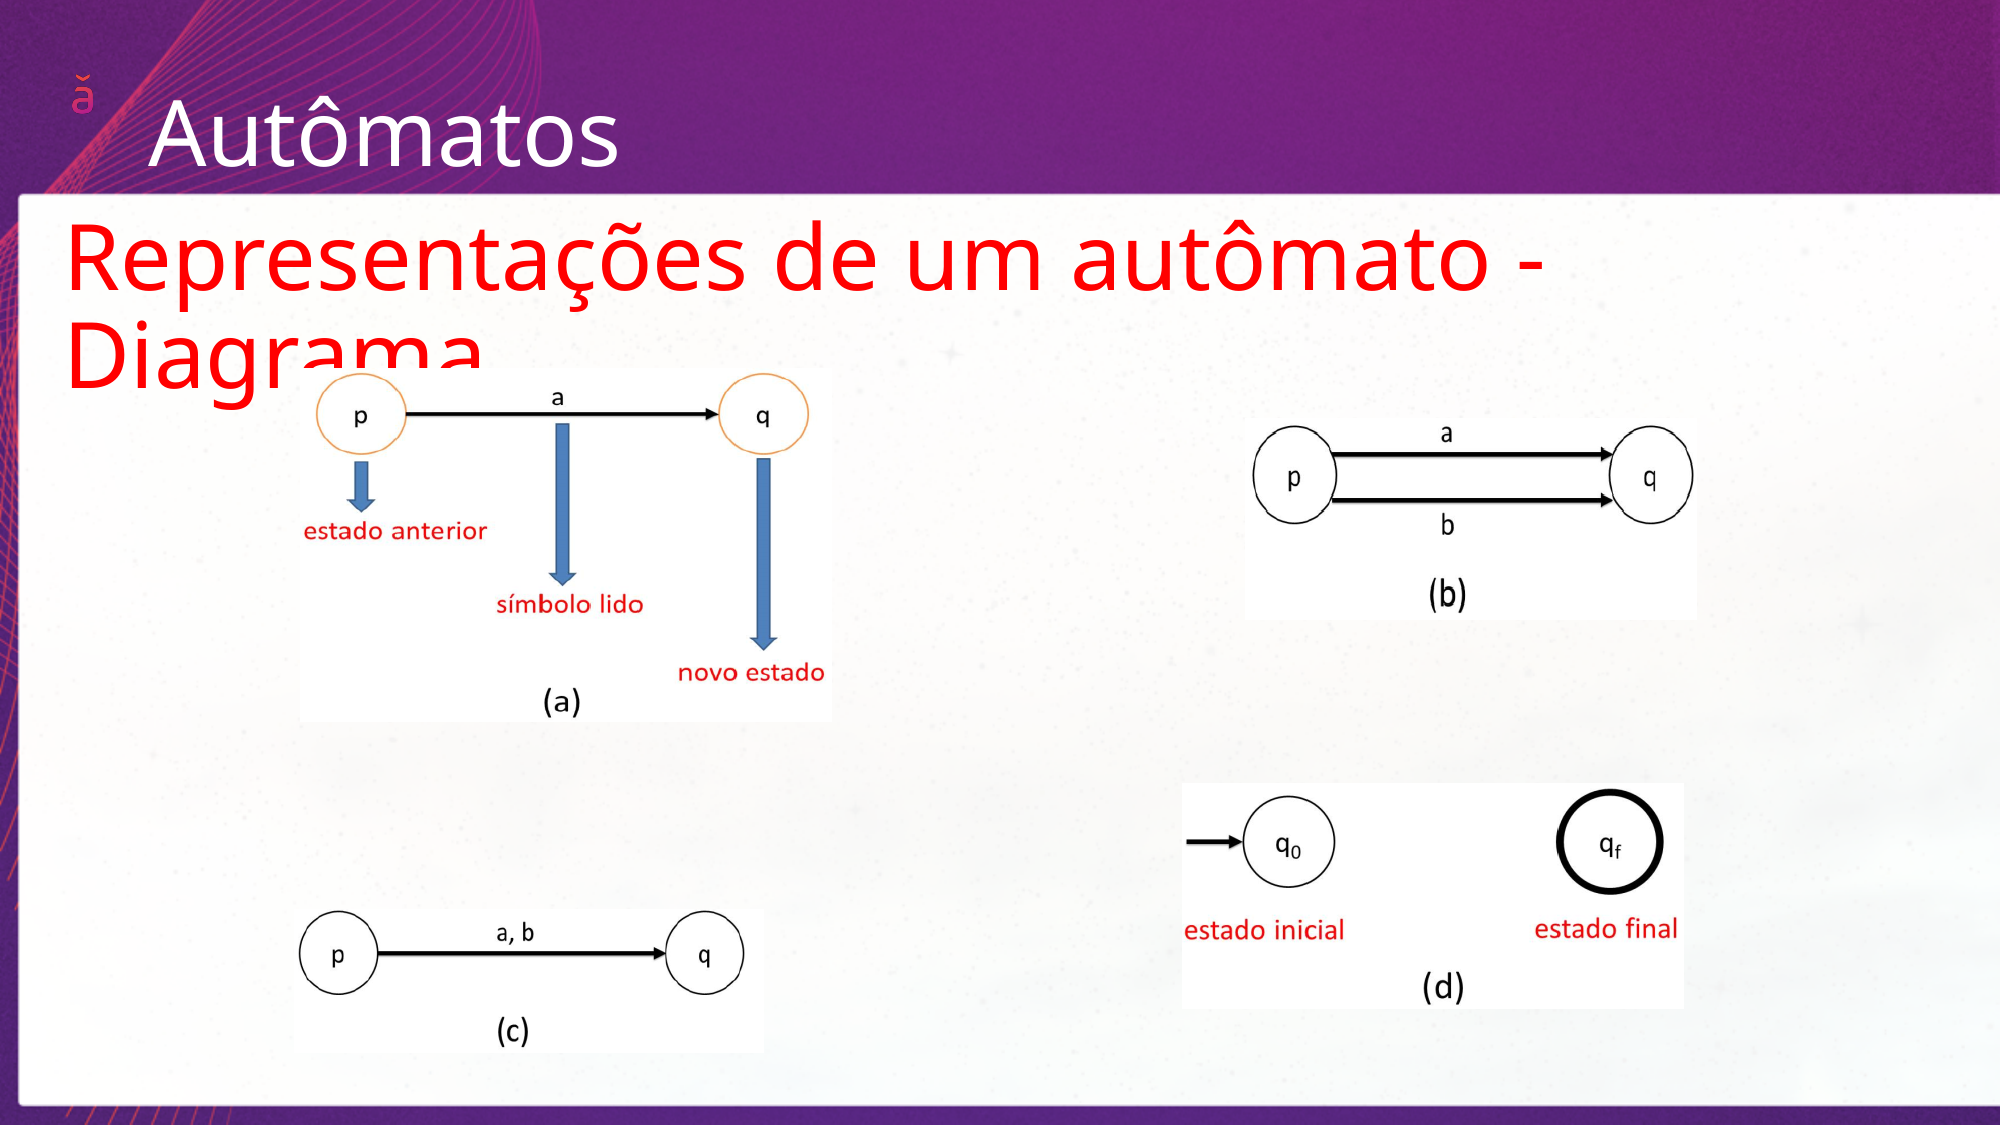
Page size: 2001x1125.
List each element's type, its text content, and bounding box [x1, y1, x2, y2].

picture [0, 0, 2000, 1125]
text_box Autômatos [133, 80, 1433, 203]
text_box Representações de um autômato - Diagrama [48, 203, 1989, 282]
